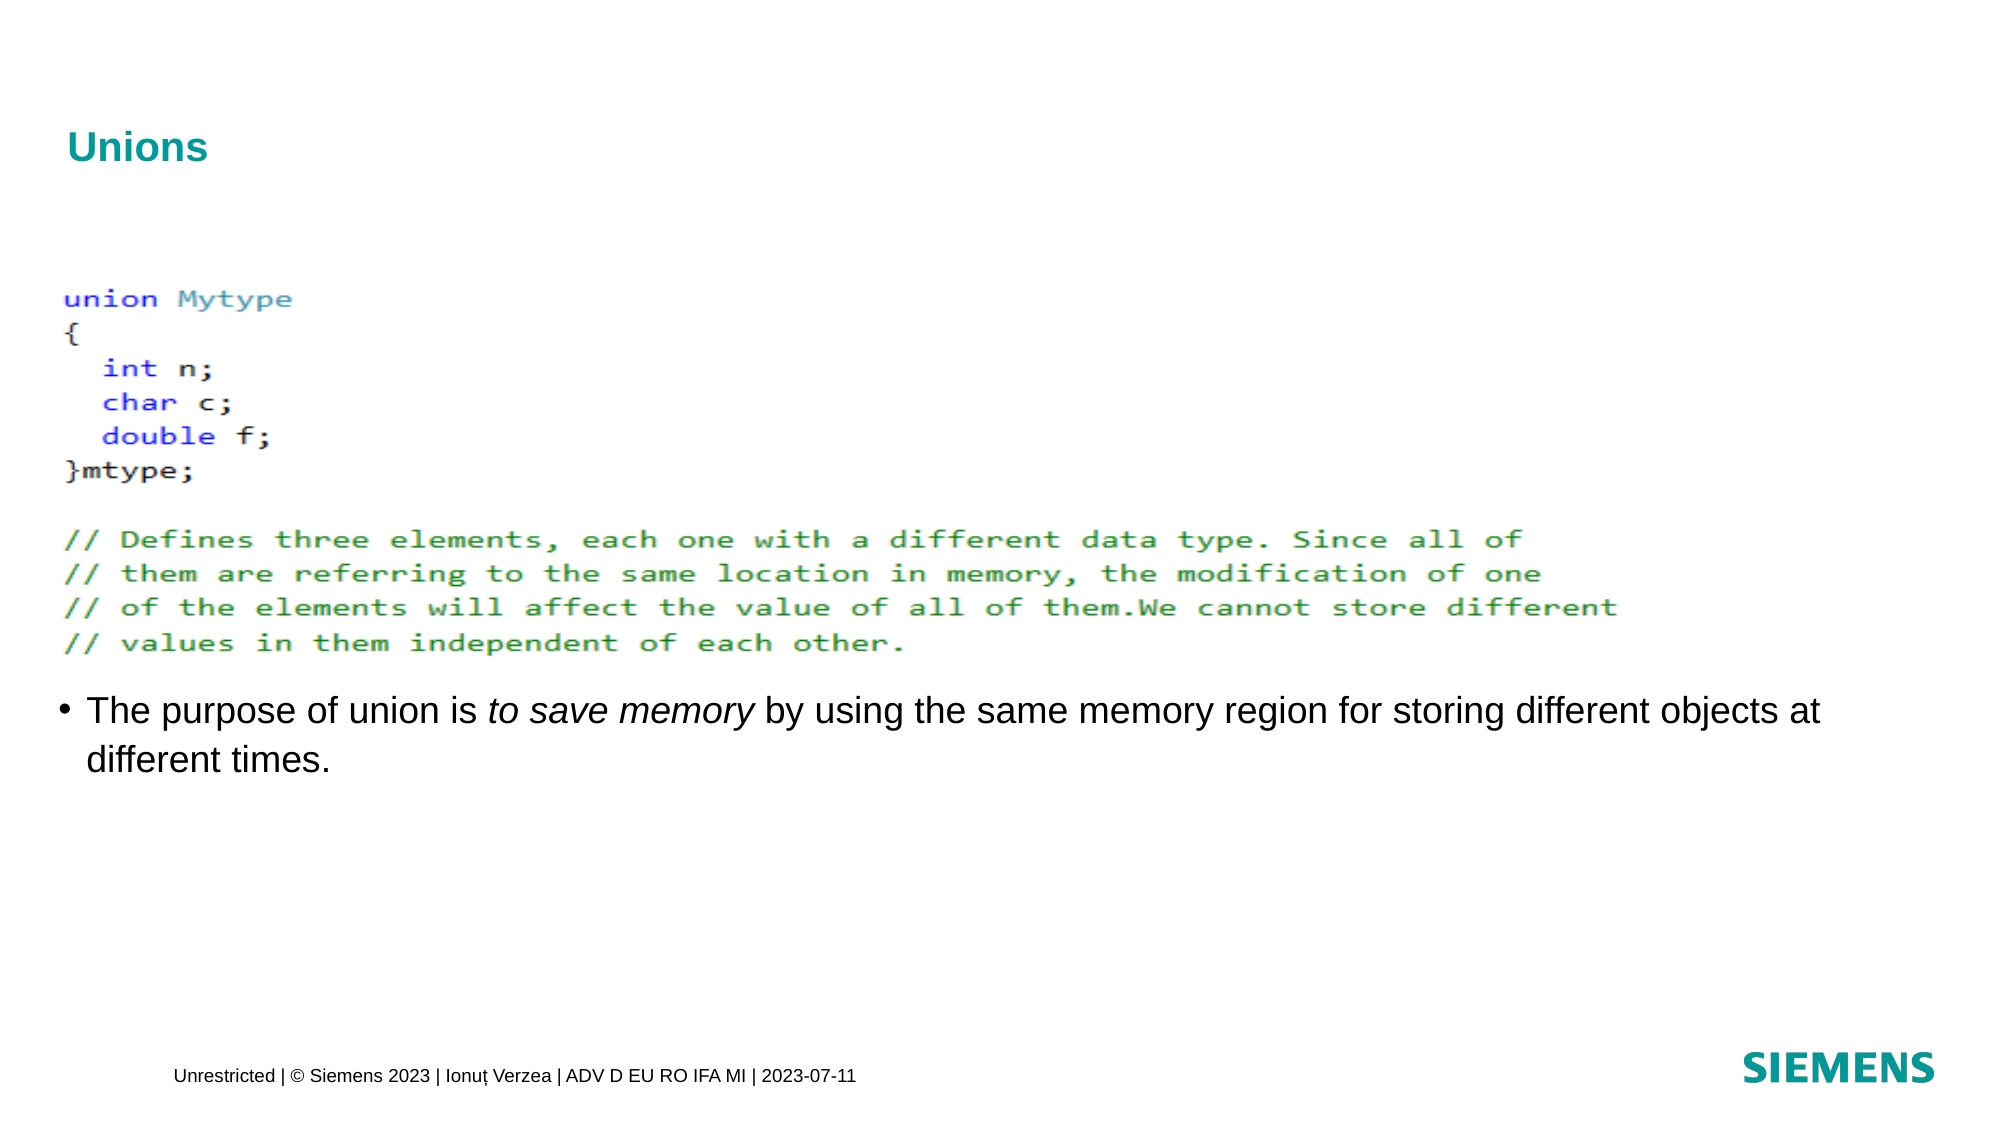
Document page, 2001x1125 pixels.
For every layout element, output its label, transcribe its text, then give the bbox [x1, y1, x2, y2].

footer Unrestricted | © Siemens 2023 | Ionuț Verzea | ADV D EU RO IFA MI | 2023-07-11 [173, 1035, 1686, 1125]
title Unions [67, 78, 1686, 173]
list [58, 278, 1638, 682]
text_box The purpose of union is to save memory by using the same memory region for storing different objects at different times. [58, 681, 1892, 781]
picture [1744, 1052, 1934, 1083]
